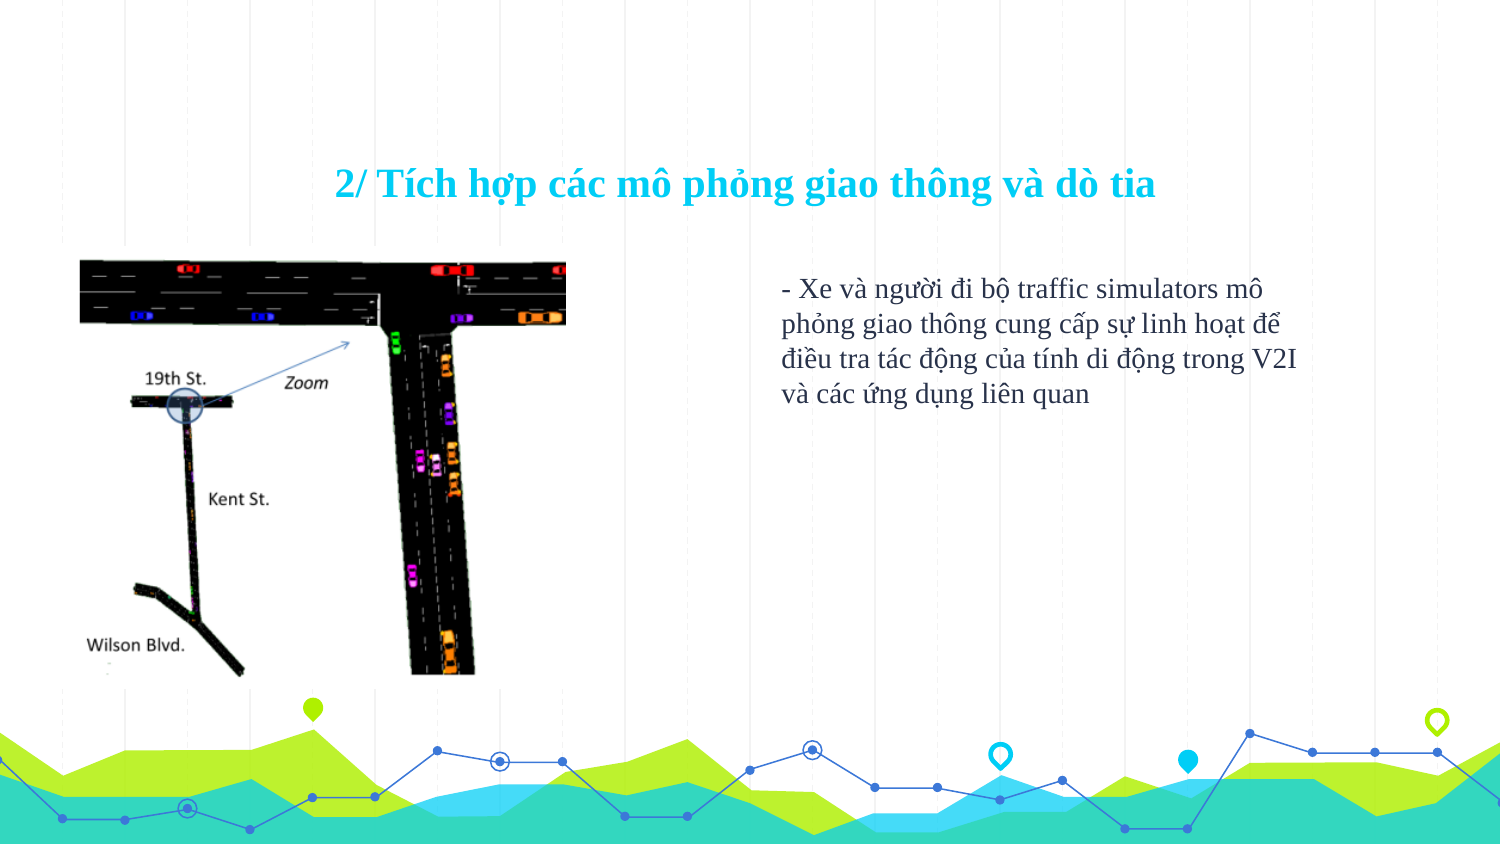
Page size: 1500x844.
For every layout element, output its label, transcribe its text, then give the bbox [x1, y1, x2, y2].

title 2/ Tích hợp các mô phỏng giao thông và dò tia [171, 103, 1320, 222]
list - Xe và người đi bộ traffic simulators mô phỏng giao thông cung cấp sự linh hoạt để điều tra tác động của tính di động trong V2I và các ứng dụng liên quan [766, 254, 1315, 693]
picture [62, 246, 566, 690]
